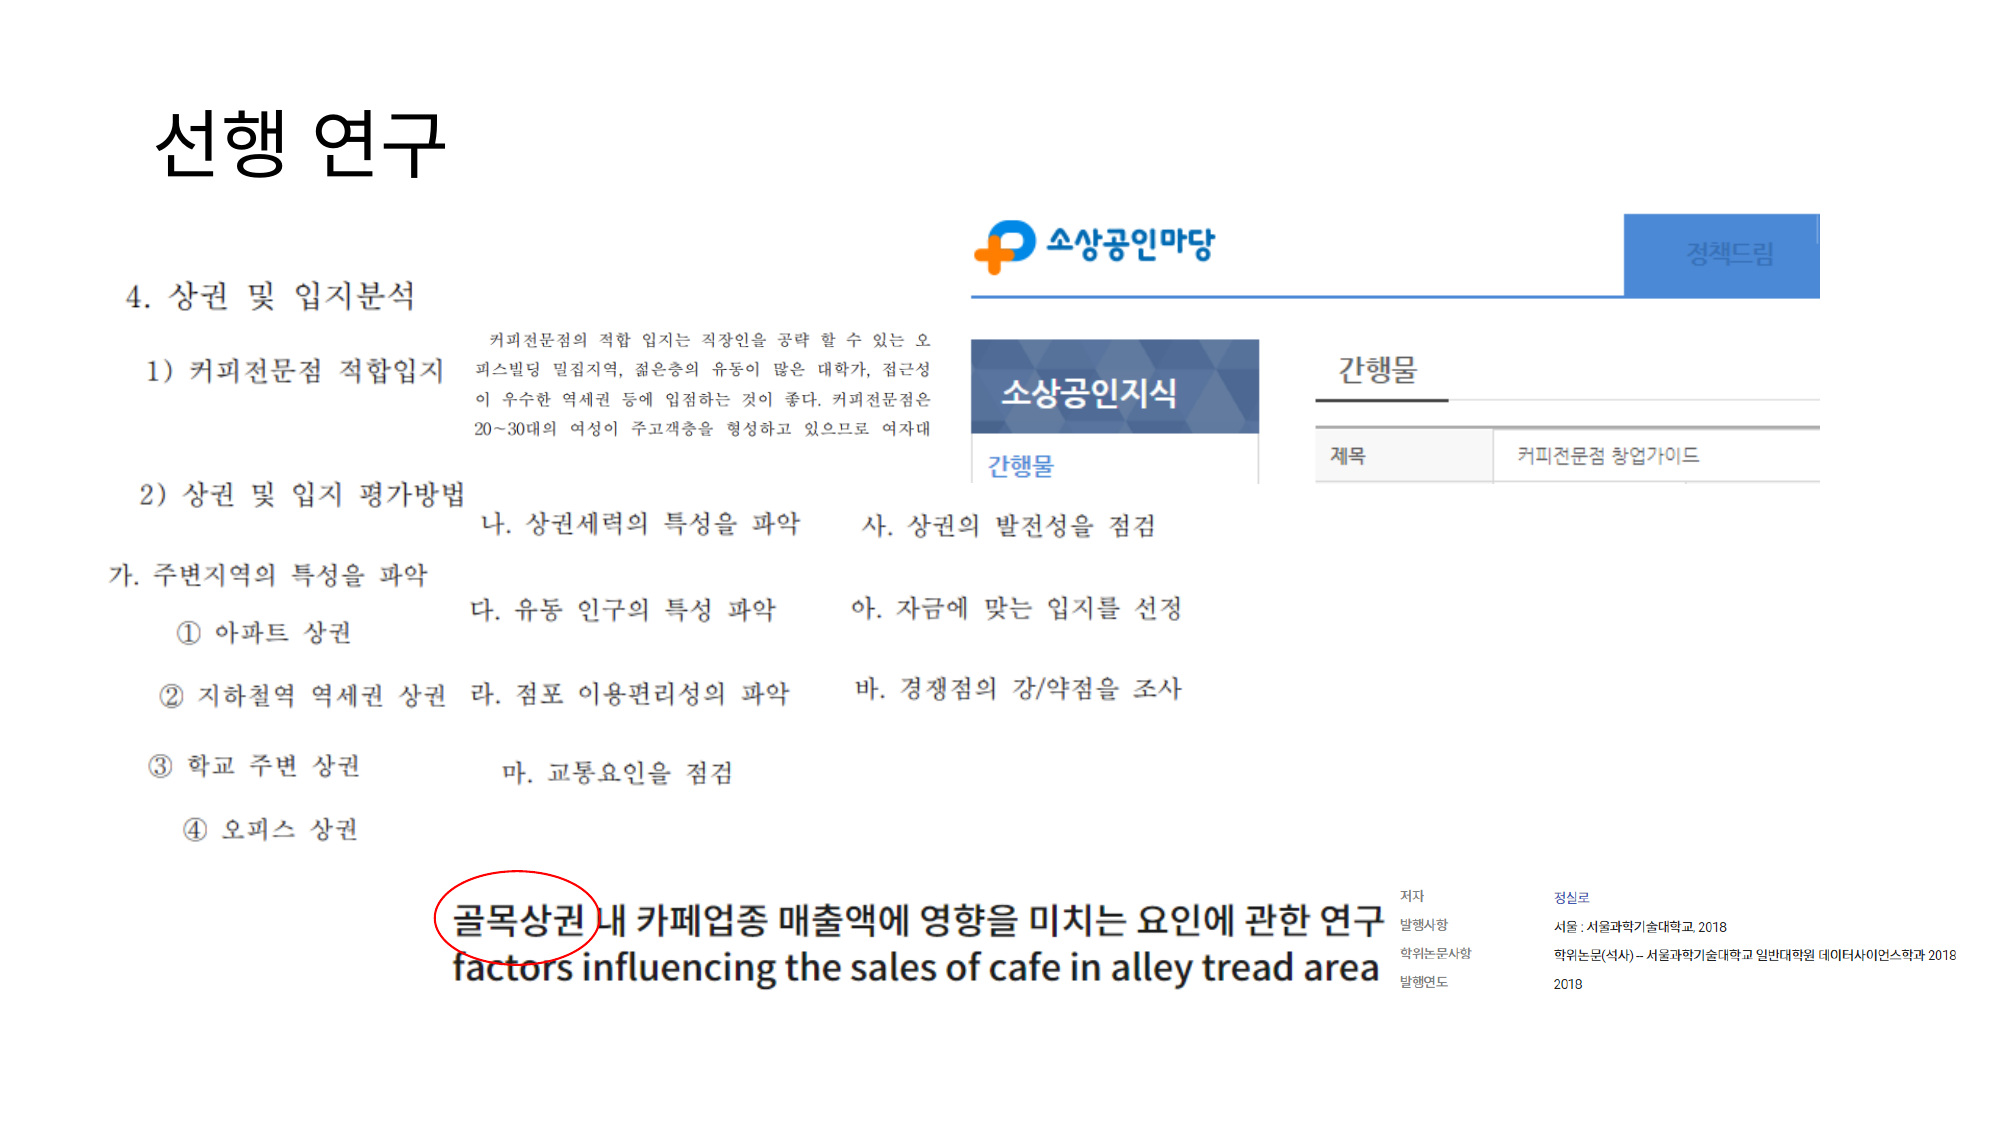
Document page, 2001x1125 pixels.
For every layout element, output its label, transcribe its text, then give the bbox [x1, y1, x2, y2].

picture [141, 665, 806, 721]
picture [833, 197, 1820, 570]
picture [122, 726, 384, 791]
picture [456, 583, 808, 645]
picture [82, 256, 941, 442]
picture [96, 539, 445, 658]
picture [115, 459, 823, 560]
picture [841, 657, 1201, 720]
picture [490, 738, 752, 819]
title 선행 연구 [137, 54, 1863, 241]
picture [822, 581, 1201, 656]
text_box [434, 871, 1693, 1004]
picture [163, 799, 374, 853]
picture [1390, 881, 1964, 994]
